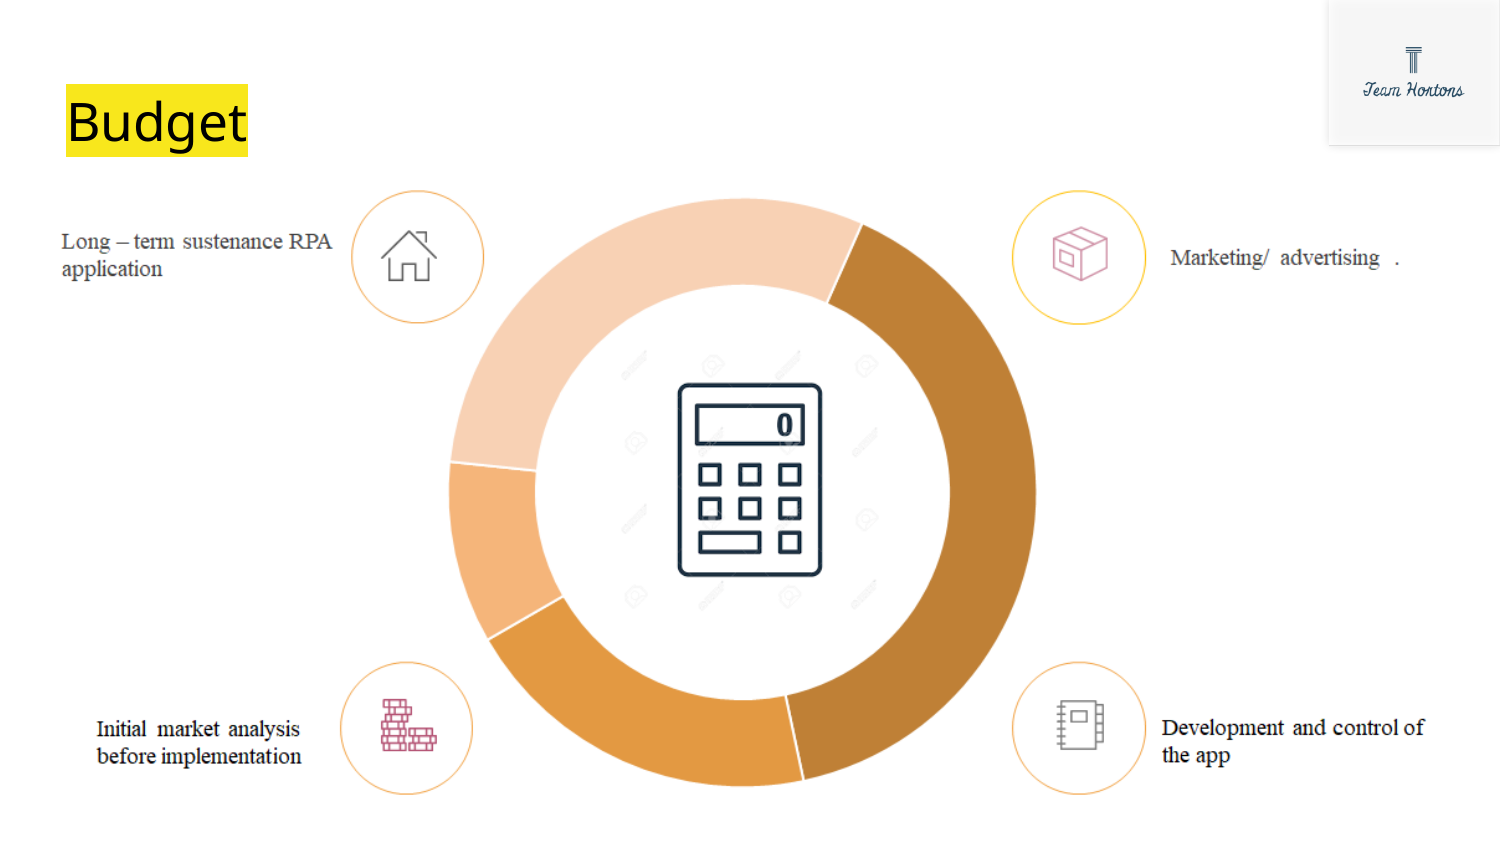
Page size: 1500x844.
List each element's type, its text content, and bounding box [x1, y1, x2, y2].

title Budget [51, 72, 1449, 167]
picture [1329, 0, 1500, 147]
picture [47, 178, 1453, 806]
